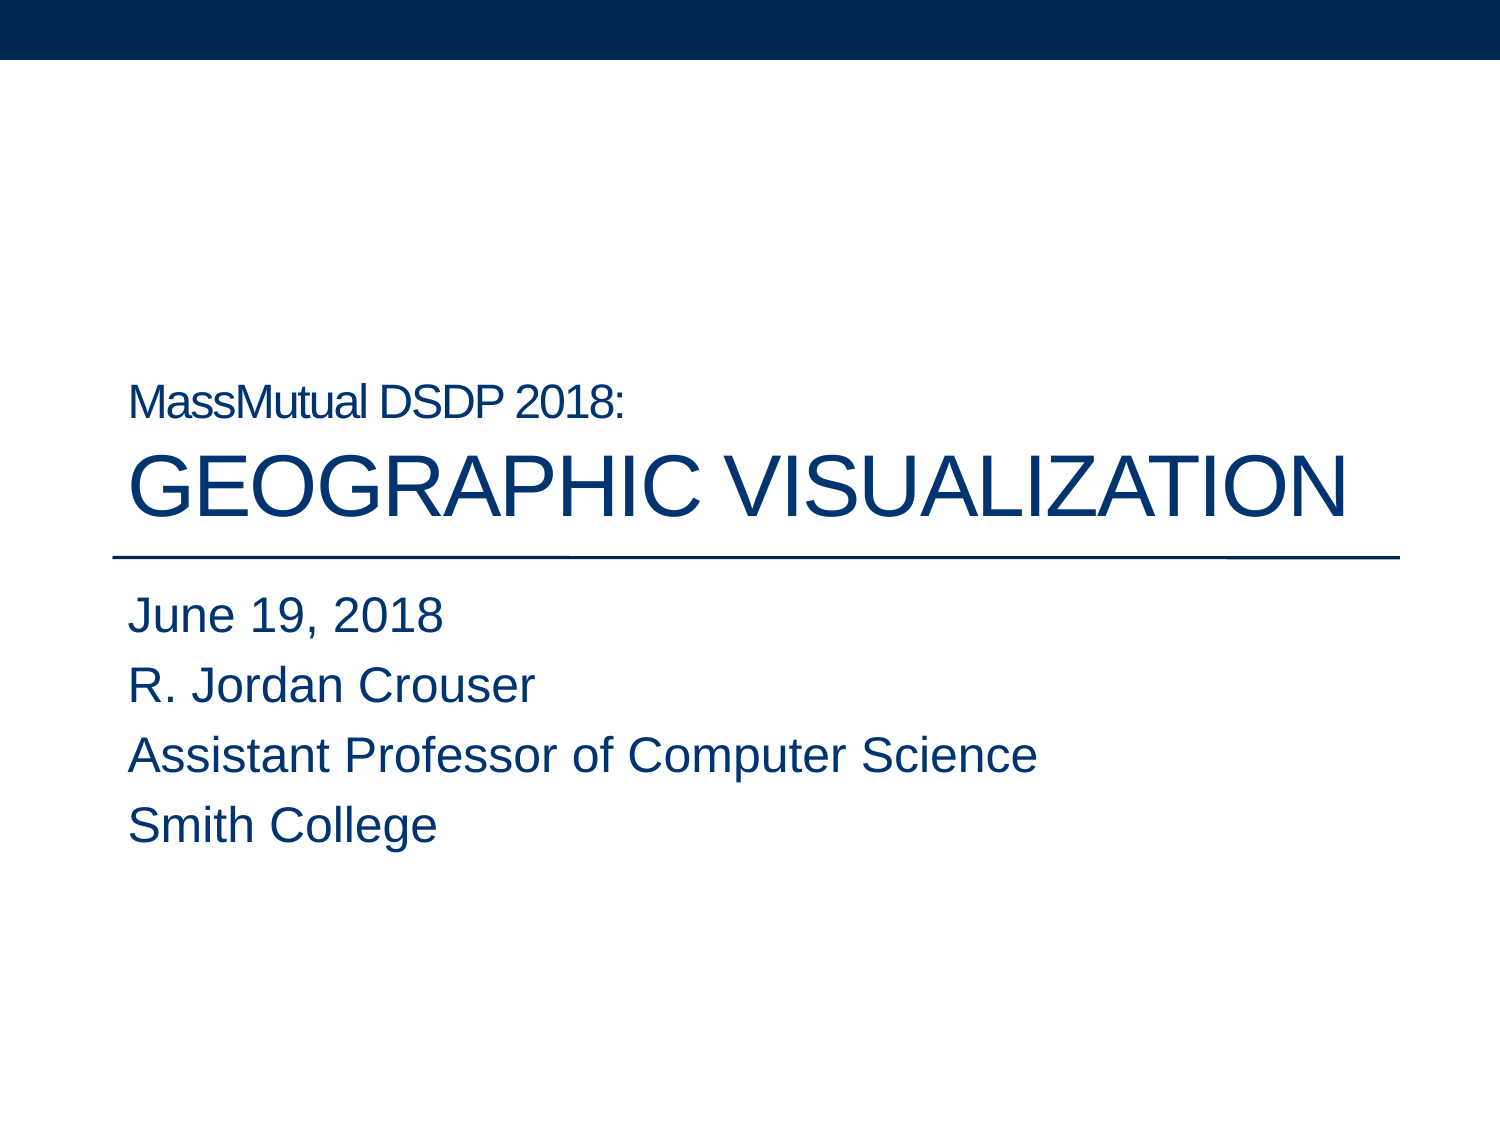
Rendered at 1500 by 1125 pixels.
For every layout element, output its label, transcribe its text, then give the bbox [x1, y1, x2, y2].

subtitle June 19, 2018 R. Jordan Crouser Assistant Professor of Computer Science Smith College [112, 575, 1163, 863]
title MassMutual DSDP 2018: Geographic Visualization [112, 224, 1400, 542]
